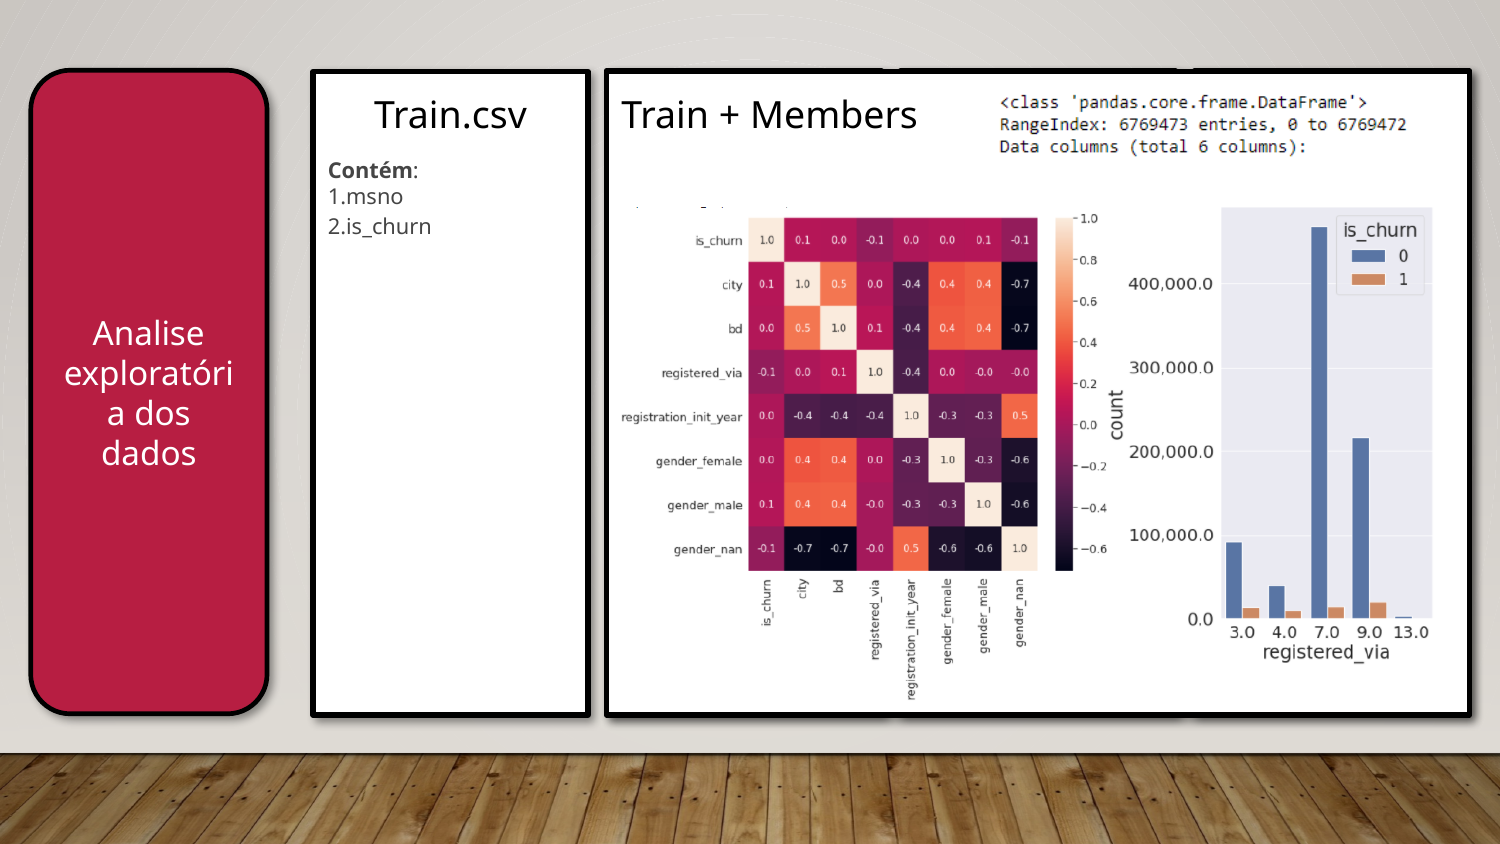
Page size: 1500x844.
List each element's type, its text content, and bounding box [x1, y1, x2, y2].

text_box Analise exploratória dos dados [29, 68, 269, 716]
picture [615, 206, 1442, 706]
text_box Train.csv Contém: msno is_churn [312, 70, 589, 716]
text_box Train + Members [605, 70, 1470, 716]
picture [987, 86, 1419, 160]
picture [0, 753, 1500, 844]
